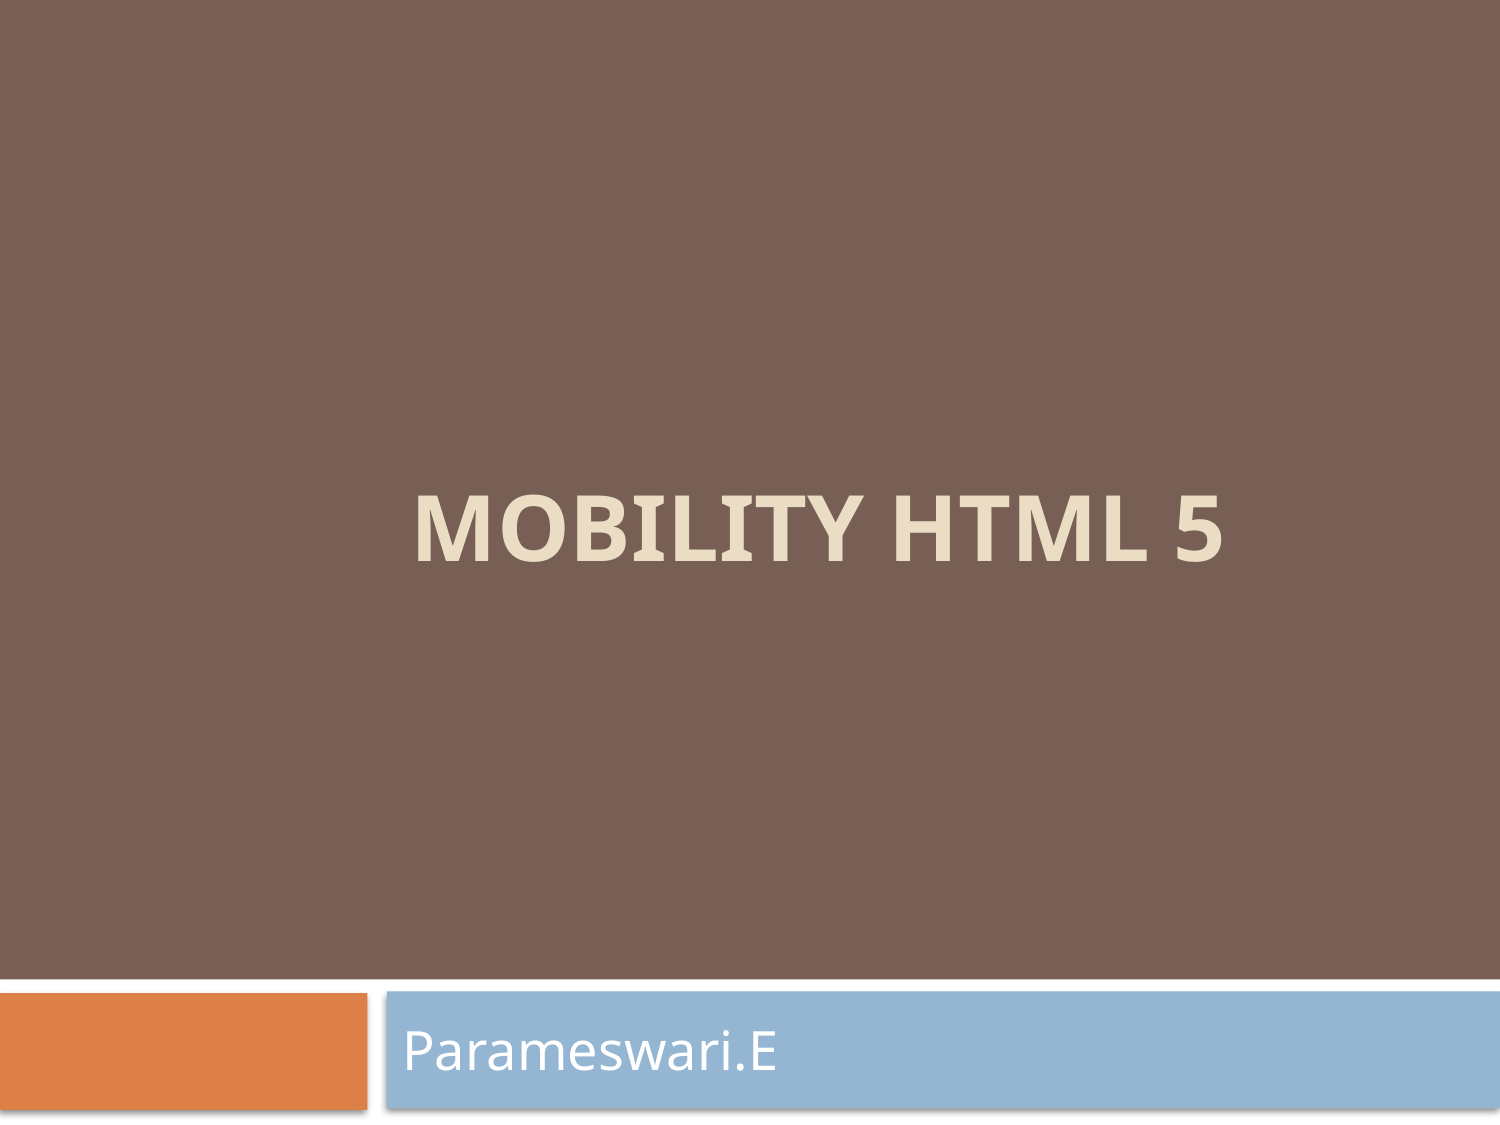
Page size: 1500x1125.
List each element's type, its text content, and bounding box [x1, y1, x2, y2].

subtitle Parameswari.E [387, 992, 1488, 1105]
title Mobility HTML 5 [287, 287, 1350, 588]
